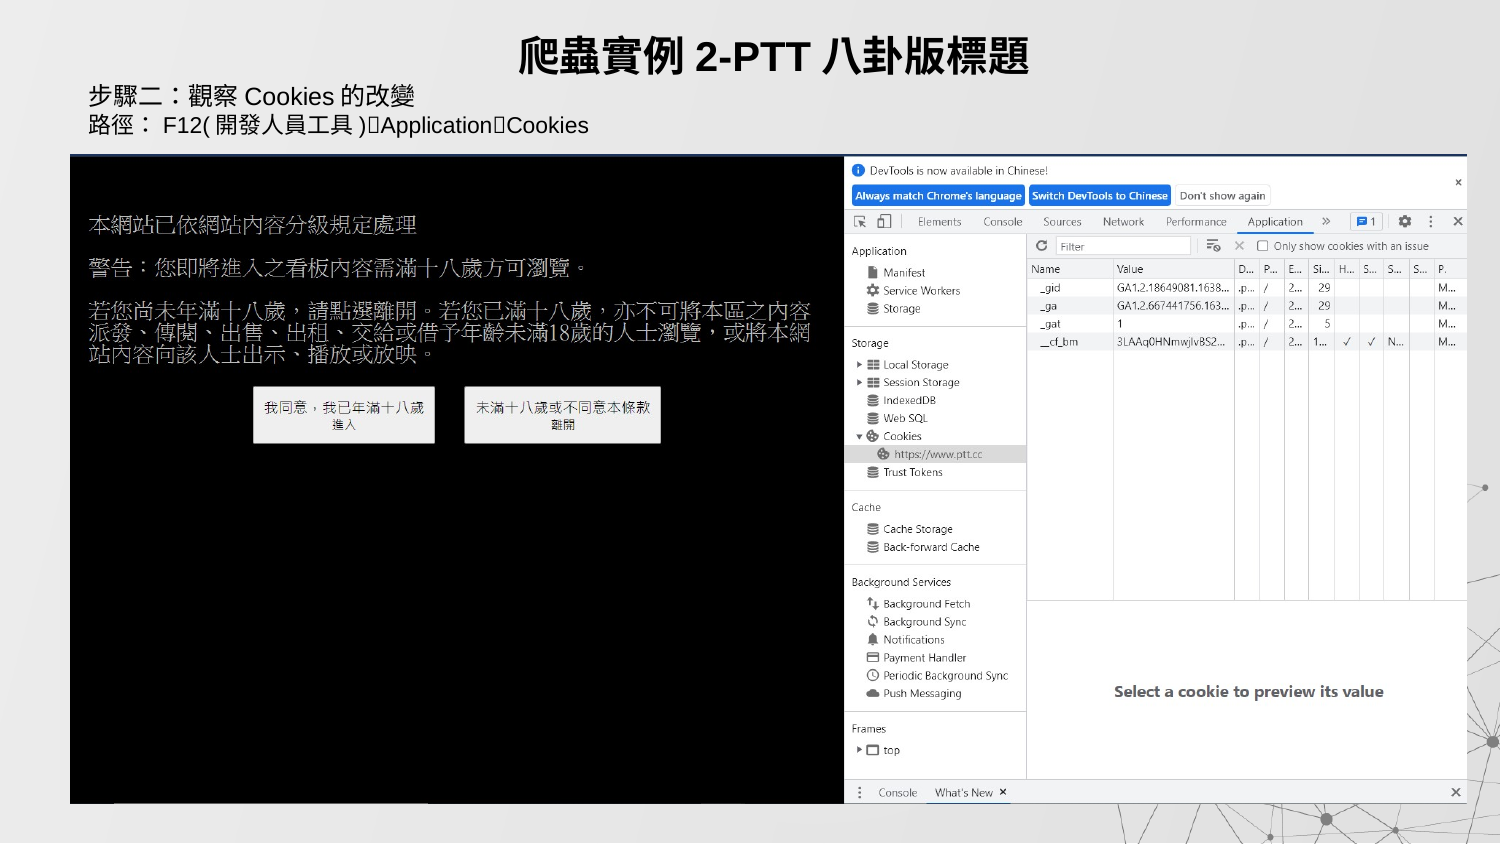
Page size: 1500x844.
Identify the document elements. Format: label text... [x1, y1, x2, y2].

picture [0, 0, 1500, 844]
text_box 步驟二：觀察Cookies的改變 路徑：F12(開發人員工具)ApplicationCookies [73, 73, 605, 146]
text_box 爬蟲實例2-PTT八卦版標題 [503, 22, 1093, 88]
